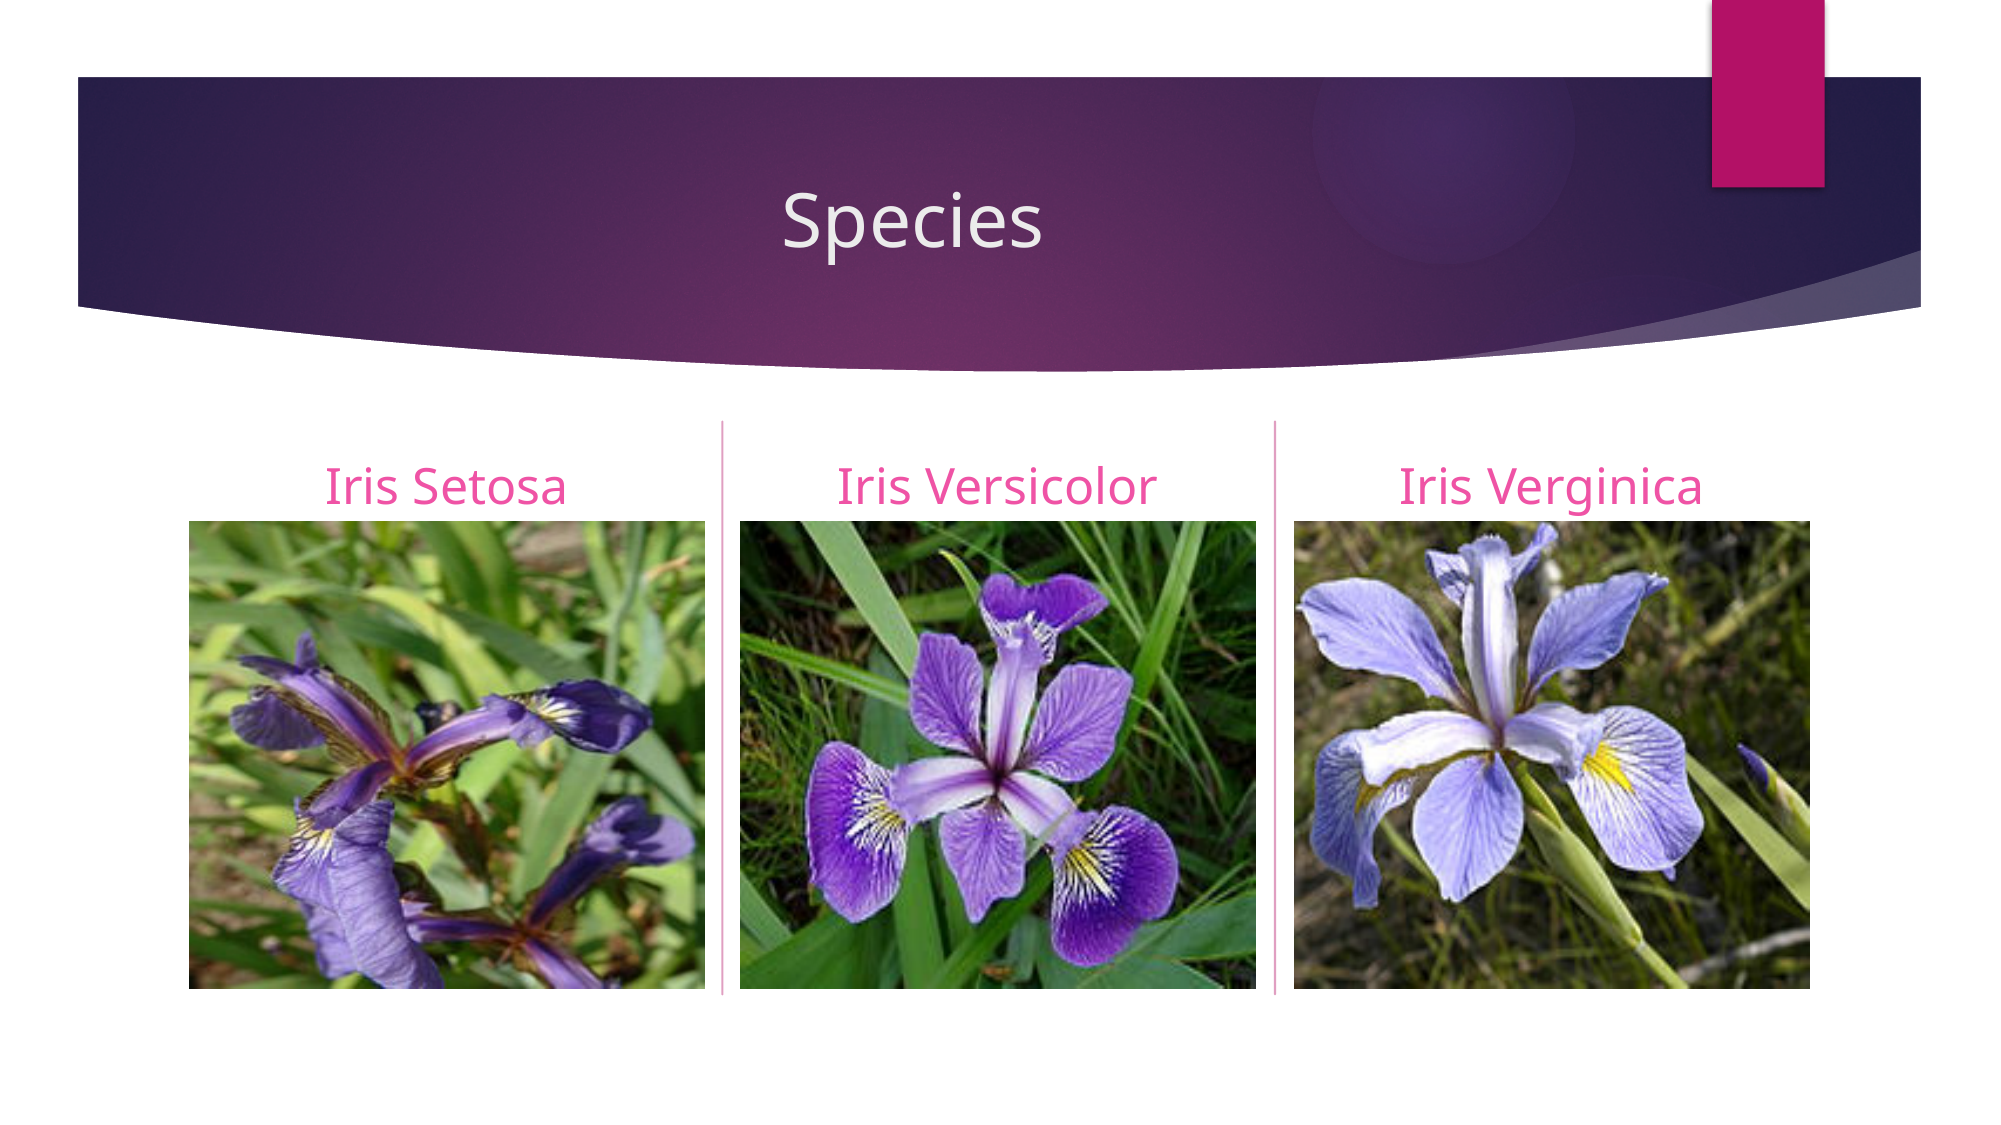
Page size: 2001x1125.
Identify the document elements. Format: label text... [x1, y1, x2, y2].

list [189, 521, 706, 989]
picture [1294, 521, 1811, 989]
picture [739, 521, 1256, 989]
title Species [189, 159, 1638, 276]
list Iris Verginica [1293, 427, 1810, 520]
list Iris Versicolor [740, 427, 1257, 521]
list Iris Setosa [189, 427, 705, 521]
